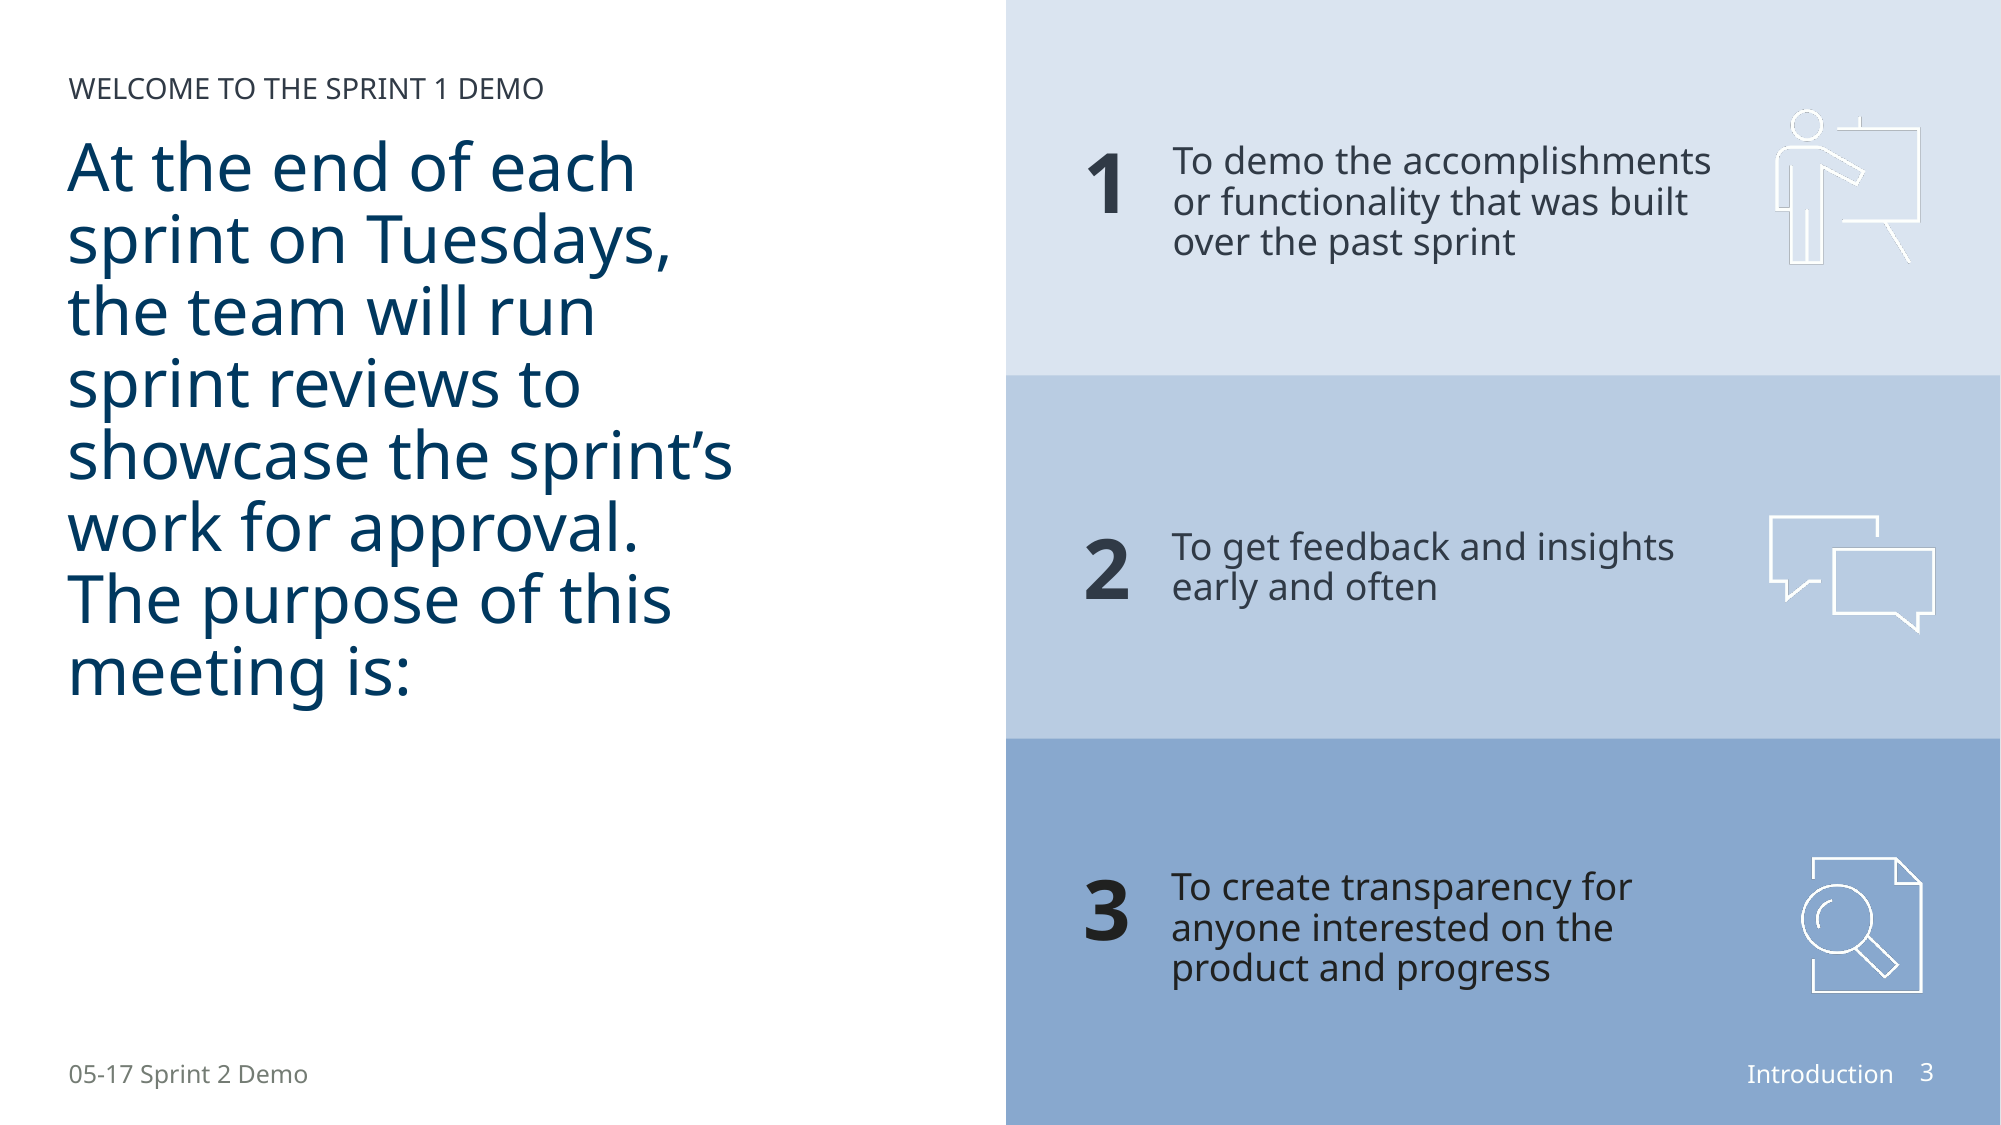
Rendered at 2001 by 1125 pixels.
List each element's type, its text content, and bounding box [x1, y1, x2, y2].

picture [1791, 856, 1932, 994]
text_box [1073, 527, 1711, 705]
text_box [1073, 868, 1691, 1018]
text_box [924, 0, 2000, 1125]
picture [1767, 494, 1937, 654]
title At the end of each sprint on Tuesdays, the team will run sprint reviews to showcase the sprint’s work for approval. The purpose of this meeting is: [52, 126, 764, 741]
text_box WELCOME TO THE SPRINT 1 DEMO [53, 66, 751, 127]
picture [1768, 108, 1927, 265]
text_box 05-17 Sprint 2 Demo [68, 1051, 516, 1097]
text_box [1073, 141, 1748, 362]
